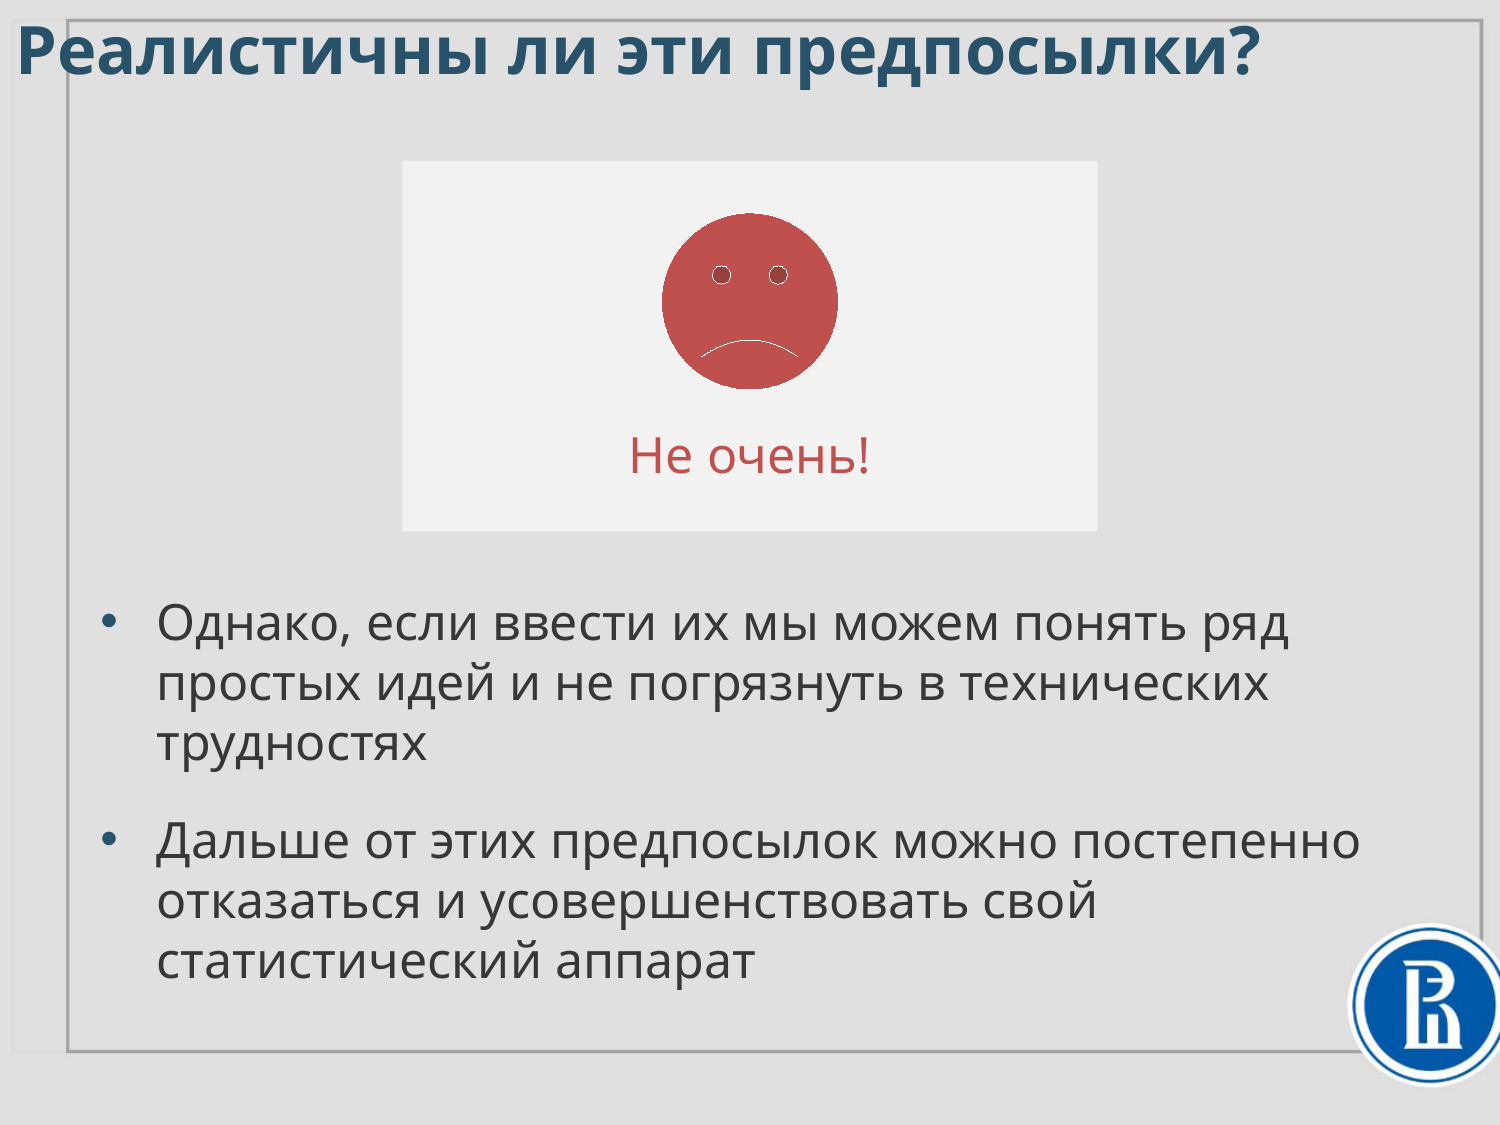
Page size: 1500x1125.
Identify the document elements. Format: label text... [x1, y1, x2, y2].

text_box Однако, если ввести их мы можем понять ряд простых идей и не погрязнуть в технических трудностях Дальше от этих предпосылок можно постепенно отказаться и усовершенствовать свой статистический аппарат [100, 590, 1436, 926]
text_box Реалистичны ли эти предпосылки? [0, 0, 1500, 102]
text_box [402, 160, 1098, 532]
picture [0, 102, 1500, 1125]
text_box [112, 137, 1435, 590]
text_box [112, 926, 1435, 1012]
